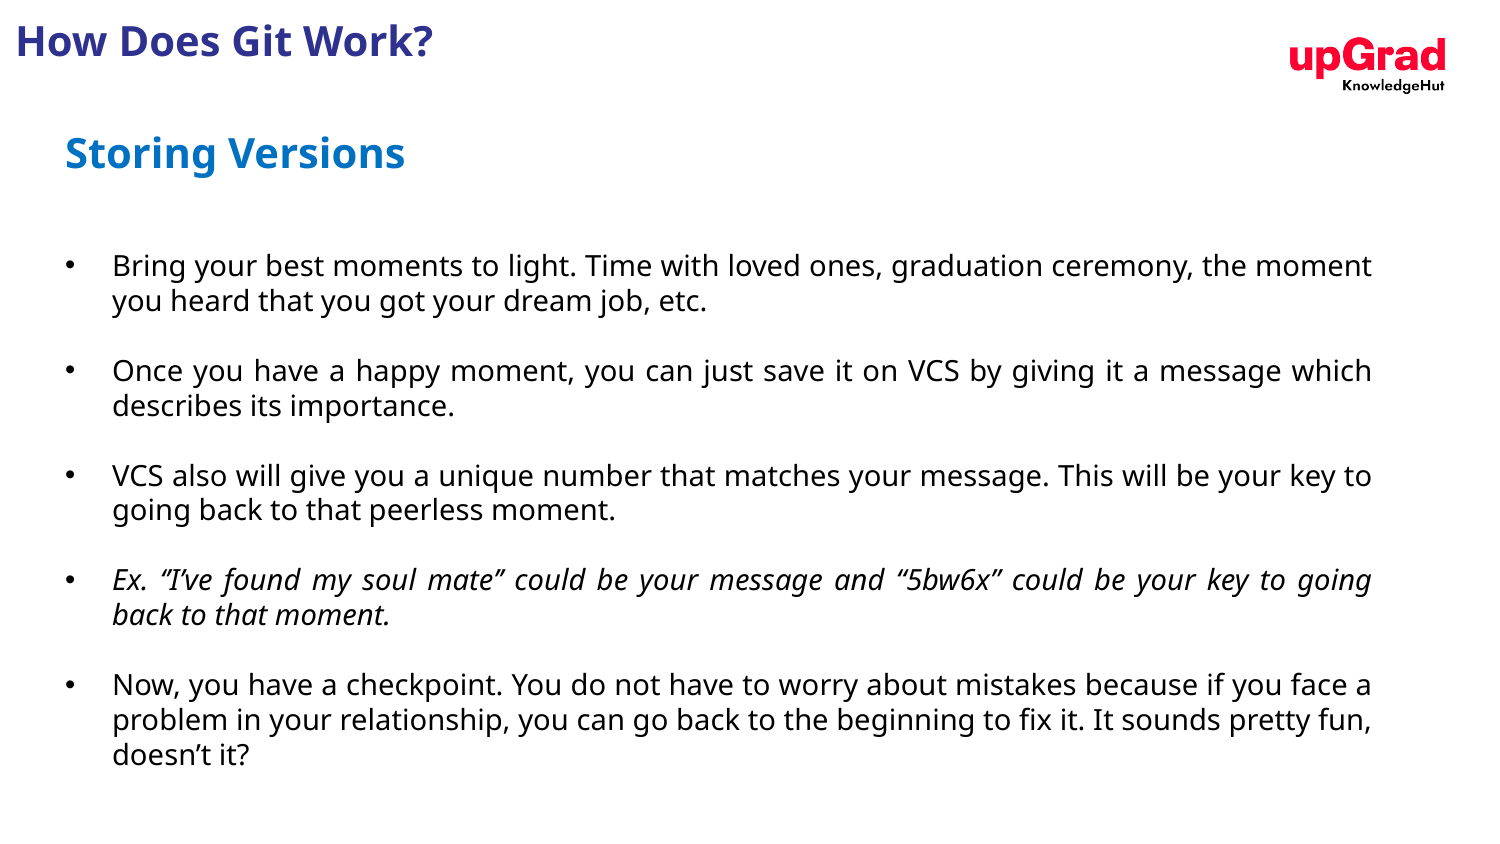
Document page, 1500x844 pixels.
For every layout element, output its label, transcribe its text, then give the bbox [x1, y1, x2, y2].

picture [1290, 37, 1449, 96]
text_box How Does Git Work? [0, 0, 931, 76]
text_box Storing Versions Bring your best moments to light. Time with loved ones, graduation ceremony, the moment you heard that you got your dream job, etc. Once you have a happy moment, you can just save it on VCS by giving it a message which describes its importance. VCS also will give you a unique number that matches your message. This will be your key to going back to that peerless moment. Ex. ‘’I’ve found my soul mate’’ could be your message and “5bw6x” could be your key to going back to that moment. Now, you have a checkpoint. You do not have to worry about mistakes because if you face a problem in your relationship, you can go back to the beginning to fix it. It sounds pretty fun, doesn’t it? [50, 119, 1389, 814]
